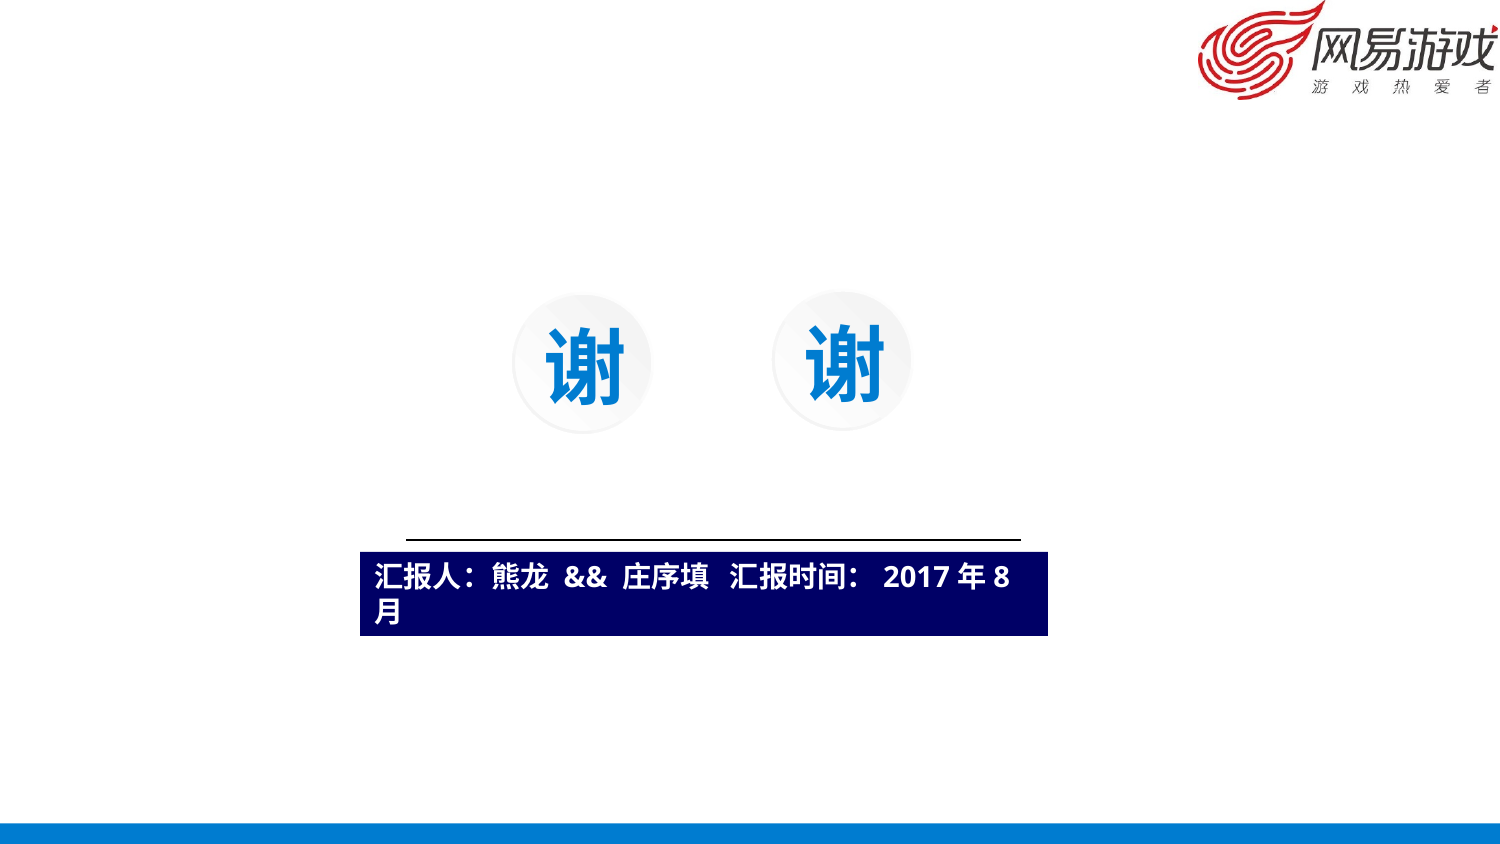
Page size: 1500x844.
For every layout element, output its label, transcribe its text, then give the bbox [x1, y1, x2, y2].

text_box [771, 288, 915, 431]
picture [1198, 0, 1498, 100]
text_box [511, 291, 655, 434]
text_box 汇报人：熊龙 && 庄序填 汇报时间：2017年8月 [360, 551, 1048, 636]
